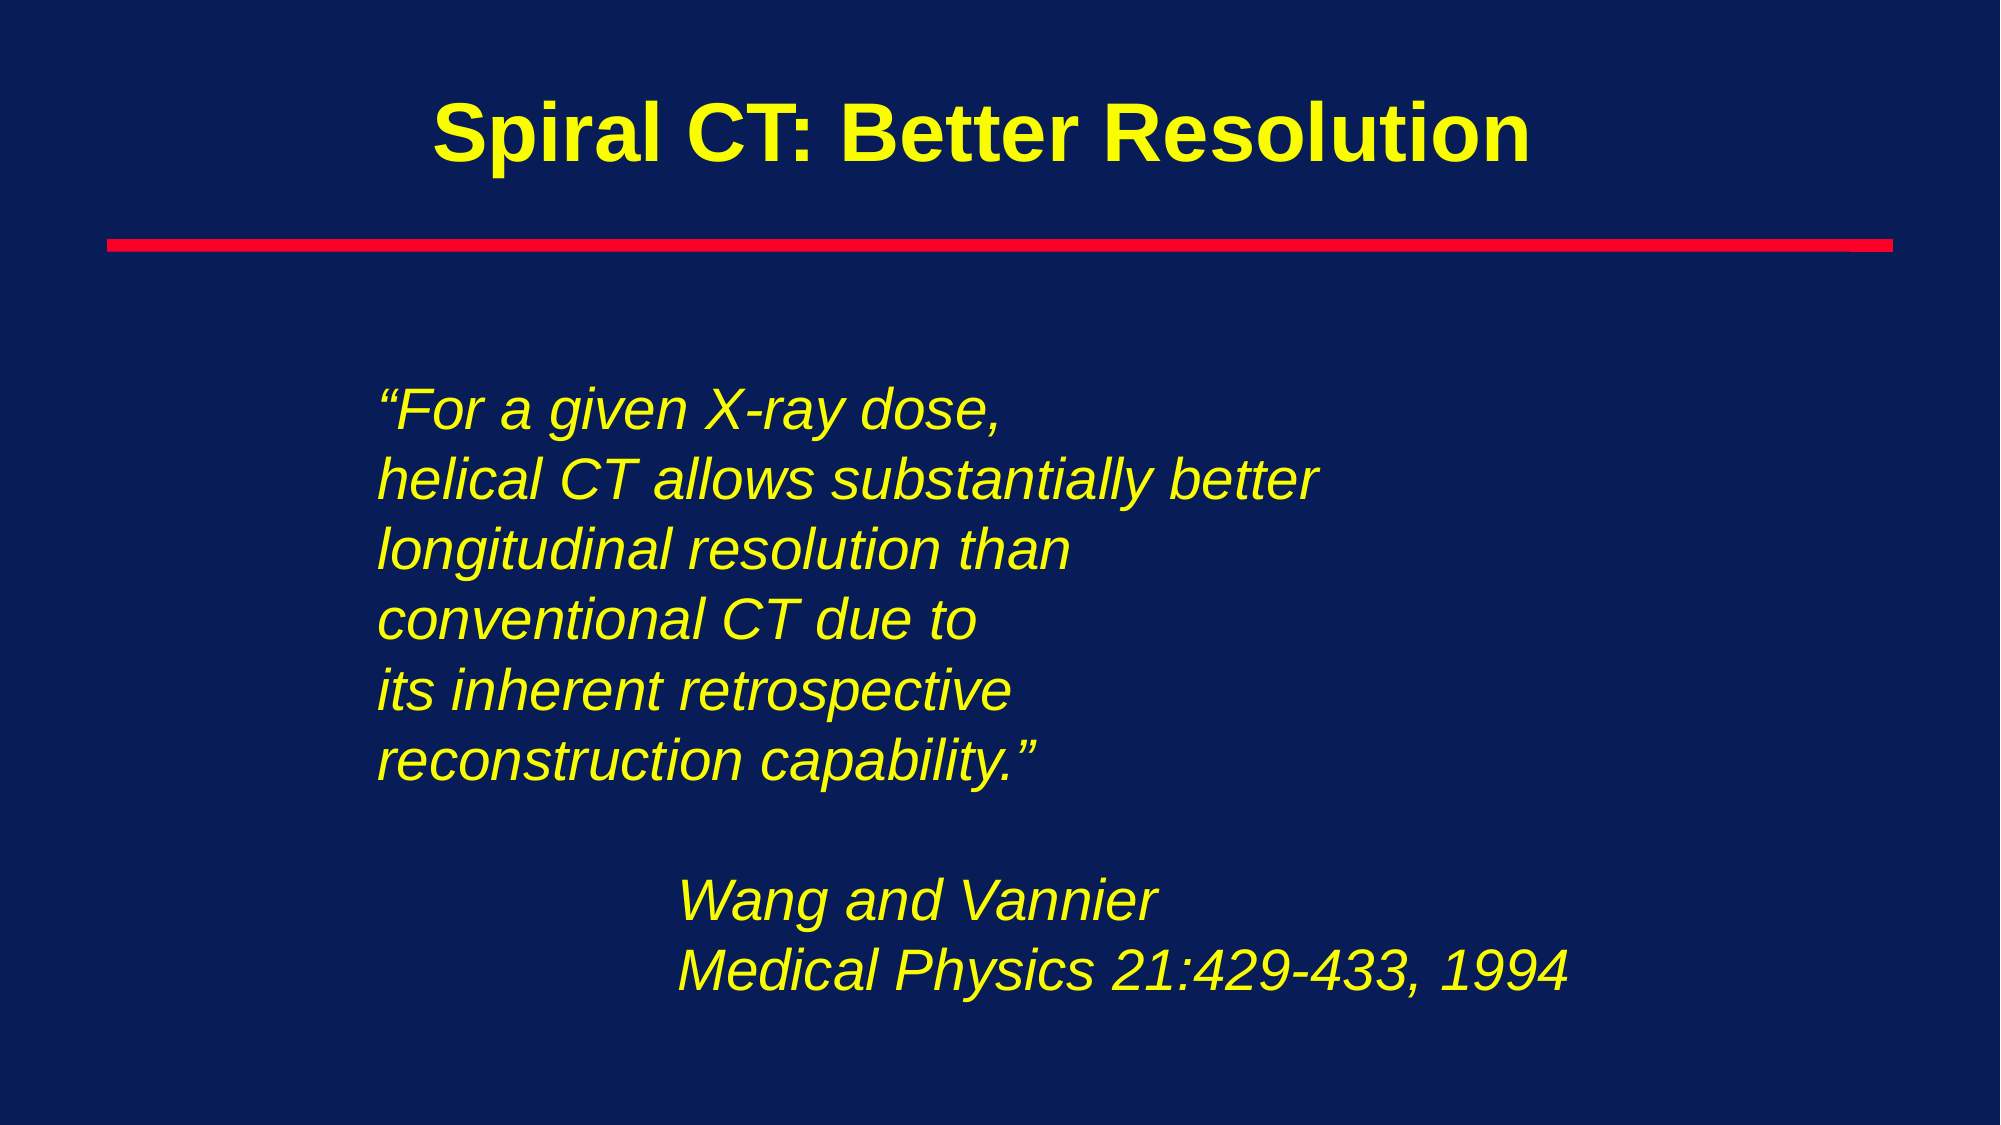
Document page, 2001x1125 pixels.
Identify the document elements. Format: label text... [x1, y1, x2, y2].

title Spiral CT: Better Resolution [415, 87, 1550, 185]
text_box “For a given X-ray dose, helical CT allows substantially better longitudinal resolution than conventional CT due to its inherent retrospective reconstruction capability.” Wang and Vannier Medical Physics 21:429-433, 1994 [362, 363, 1644, 1010]
